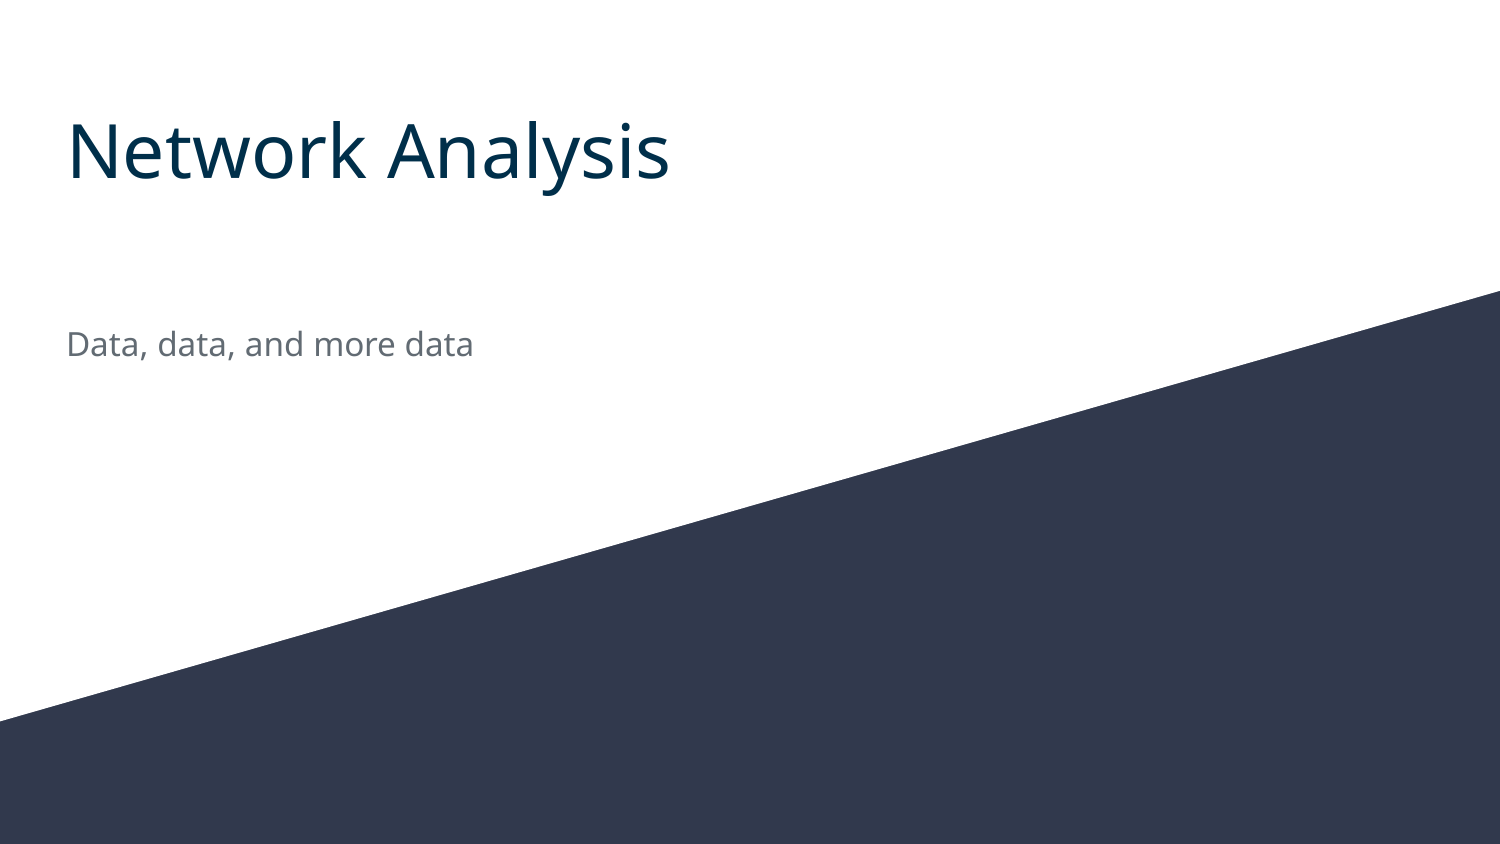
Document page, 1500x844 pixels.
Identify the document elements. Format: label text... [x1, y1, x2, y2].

title Network Analysis [51, 88, 1449, 299]
subtitle Data, data, and more data [51, 308, 748, 430]
